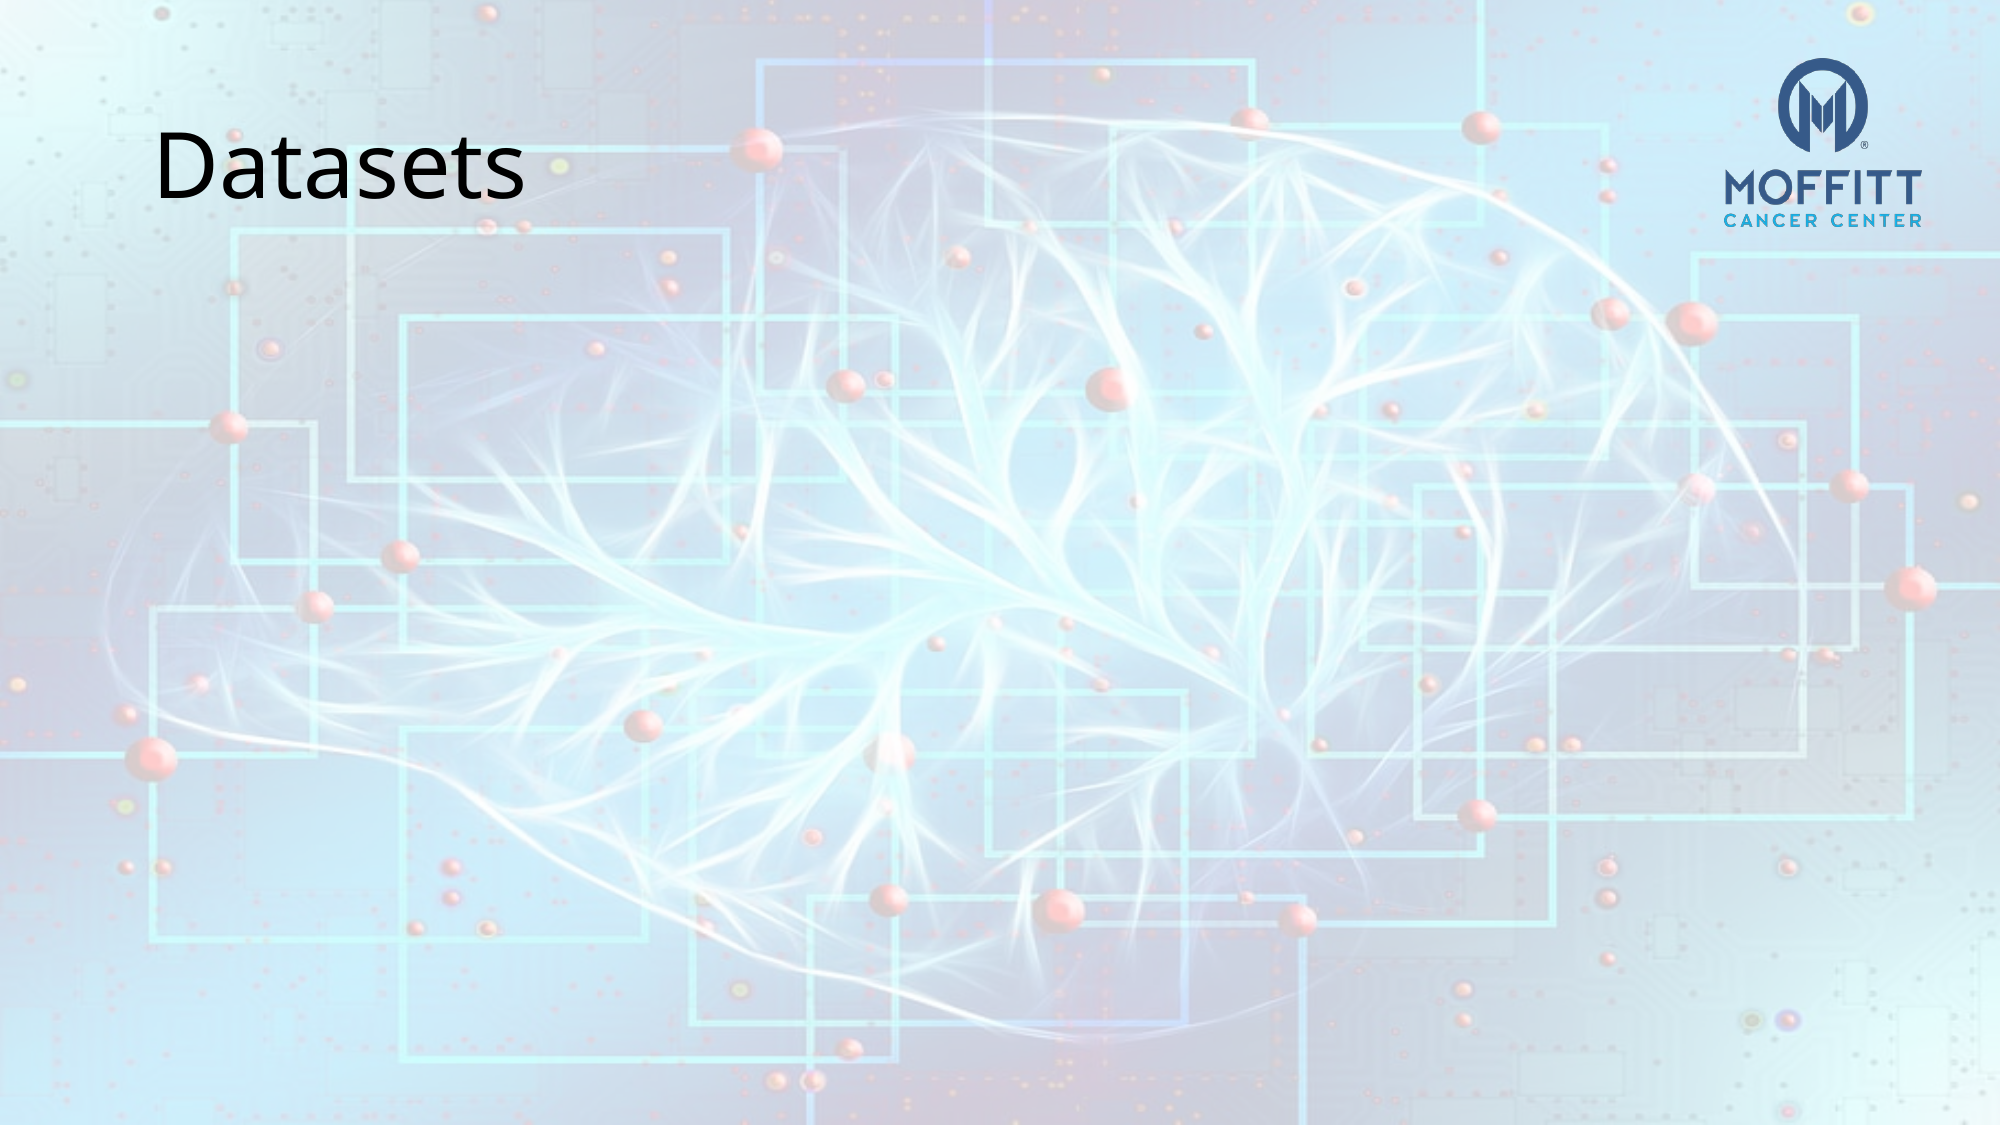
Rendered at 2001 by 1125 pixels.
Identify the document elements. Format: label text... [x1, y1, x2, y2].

picture [1724, 58, 1922, 227]
title Datasets [137, 59, 1863, 278]
